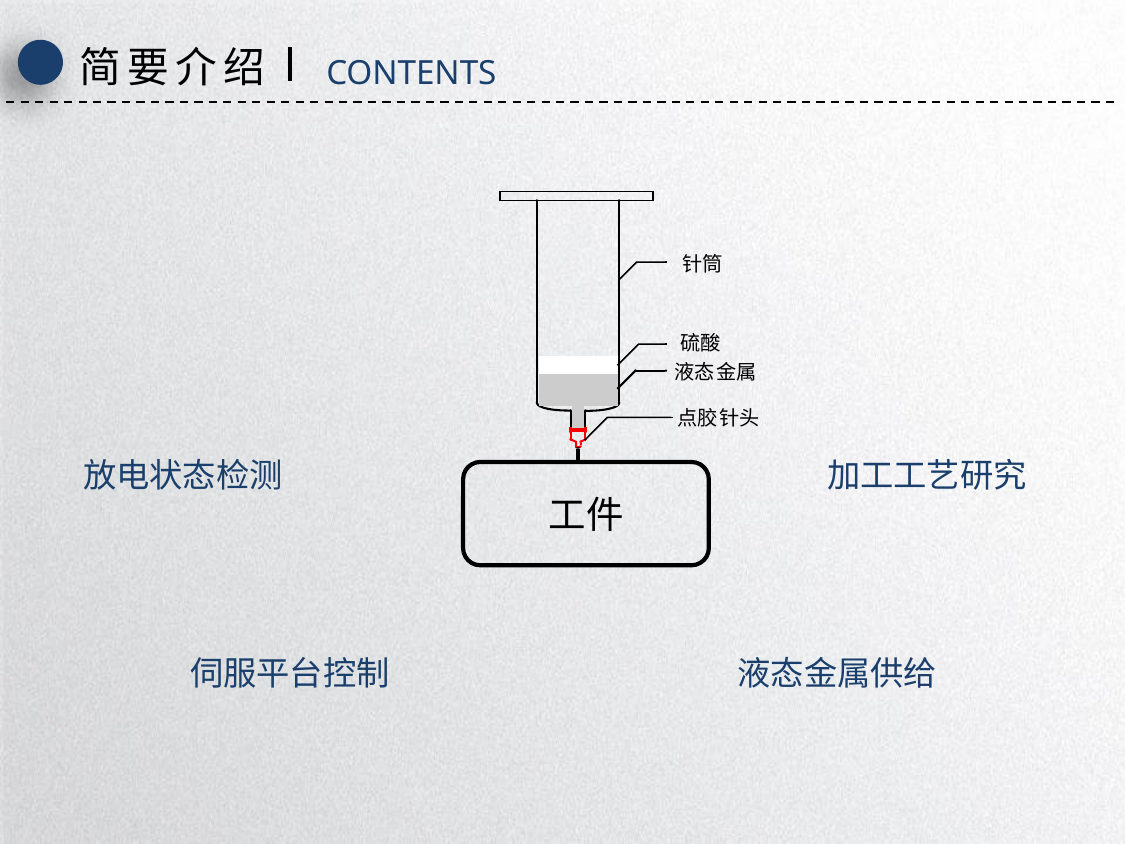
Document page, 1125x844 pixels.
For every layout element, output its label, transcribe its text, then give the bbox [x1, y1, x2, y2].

text_box 放电状态检测 [68, 446, 298, 502]
text_box 简要介绍 [64, 33, 281, 99]
text_box CONTENTS [311, 43, 512, 99]
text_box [497, 188, 770, 461]
picture [0, 0, 1125, 844]
text_box 加工工艺研究 [812, 446, 1042, 502]
text_box 液态金属供给 [722, 645, 953, 700]
text_box [15, 37, 64, 87]
text_box 伺服平台控制 [175, 645, 405, 700]
text_box 工件 [460, 459, 711, 568]
